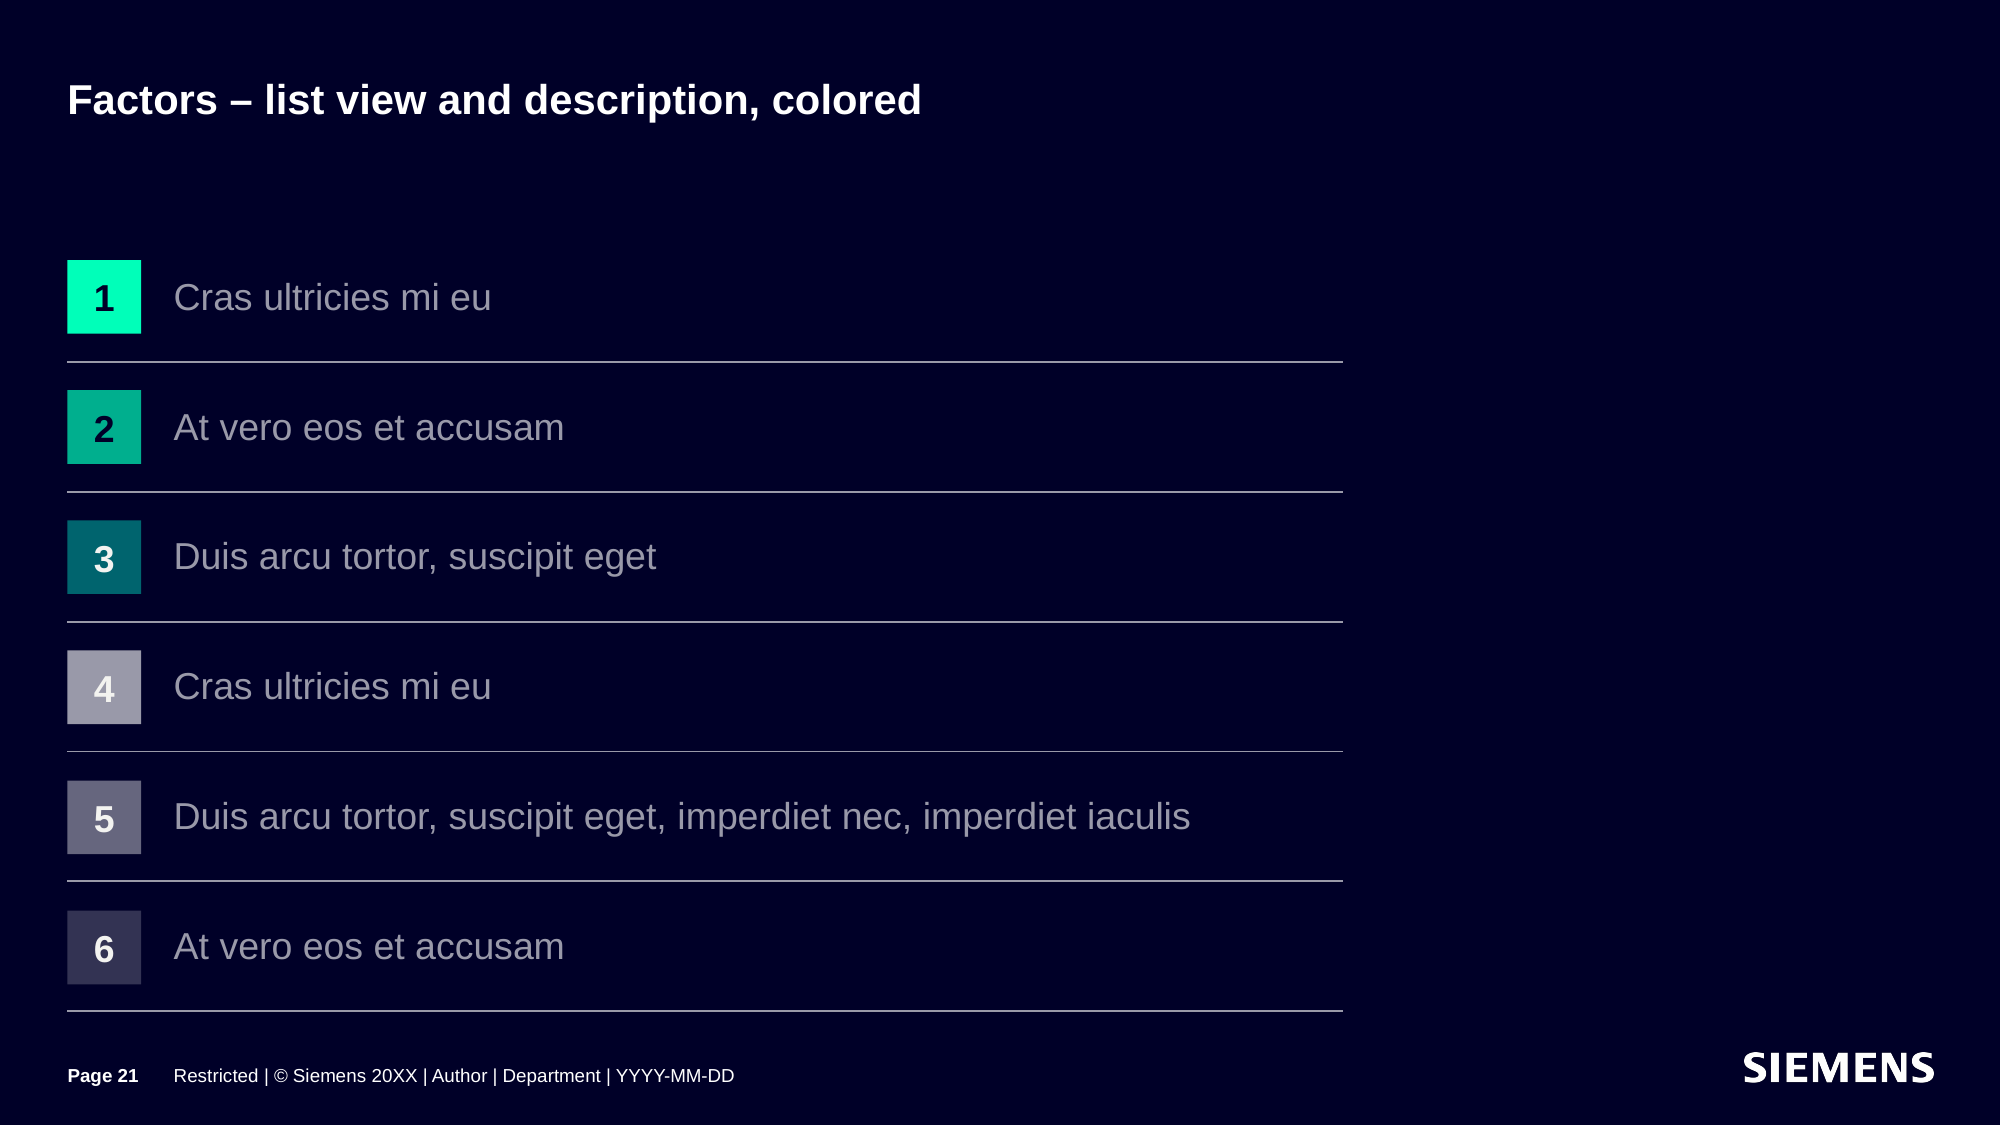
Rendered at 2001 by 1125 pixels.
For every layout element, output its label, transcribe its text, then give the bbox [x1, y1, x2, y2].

table_cell Duis arcu tortor, suscipit eget, imperdiet nec, imperdiet iaculis [174, 752, 1343, 880]
table_cell At vero eos et accusam [174, 363, 1343, 491]
table_cell [67, 882, 174, 1010]
title Factors – list view and description, colored [67, 78, 1686, 173]
footer Restricted | © Siemens 20XX | Author | Department | YYYY-MM-DD [174, 1035, 1686, 1125]
text_box 4 [67, 650, 142, 725]
table_cell [67, 752, 174, 880]
table_header Cras ultricies mi eu [174, 232, 1343, 361]
text_box 3 [67, 520, 142, 594]
table_cell Cras ultricies mi eu [174, 623, 1343, 751]
table_cell [67, 493, 174, 621]
table_cell At vero eos et accusam [174, 882, 1343, 1010]
slide_number Page 21 [67, 1035, 174, 1125]
table_header [67, 232, 174, 361]
table_cell [67, 363, 174, 491]
text_box 6 [67, 910, 142, 985]
picture [1744, 1052, 1934, 1083]
text_box 1 [67, 260, 142, 334]
text_box 5 [67, 780, 142, 855]
table_cell [67, 623, 174, 751]
text_box 2 [67, 390, 142, 464]
table_cell Duis arcu tortor, suscipit eget [174, 493, 1343, 621]
